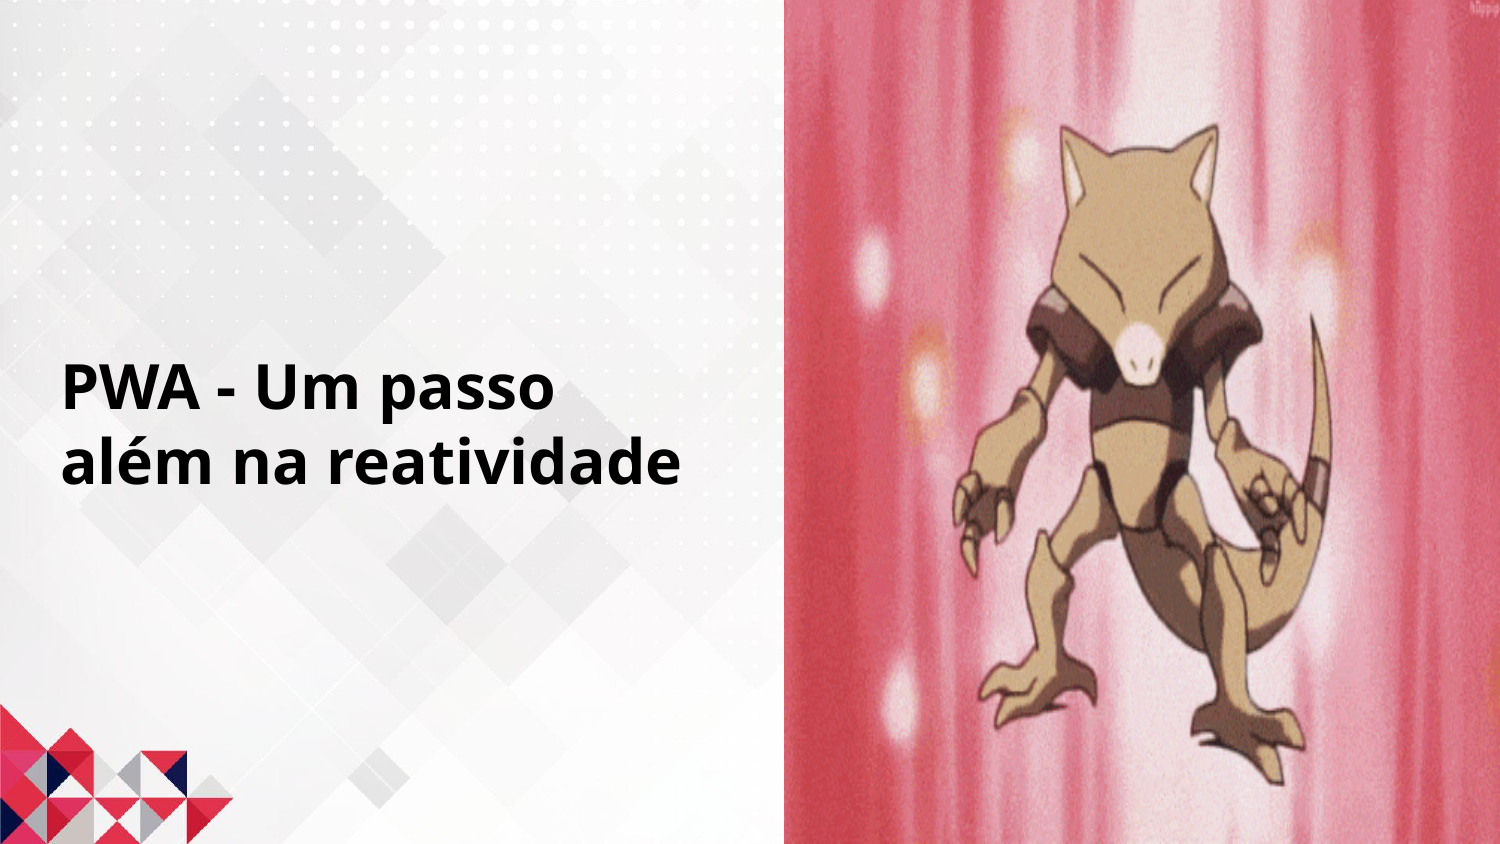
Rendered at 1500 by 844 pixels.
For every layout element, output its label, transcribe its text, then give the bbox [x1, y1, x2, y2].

picture [0, 0, 1500, 844]
title PWA - Um passo além na reatividade [45, 356, 729, 487]
